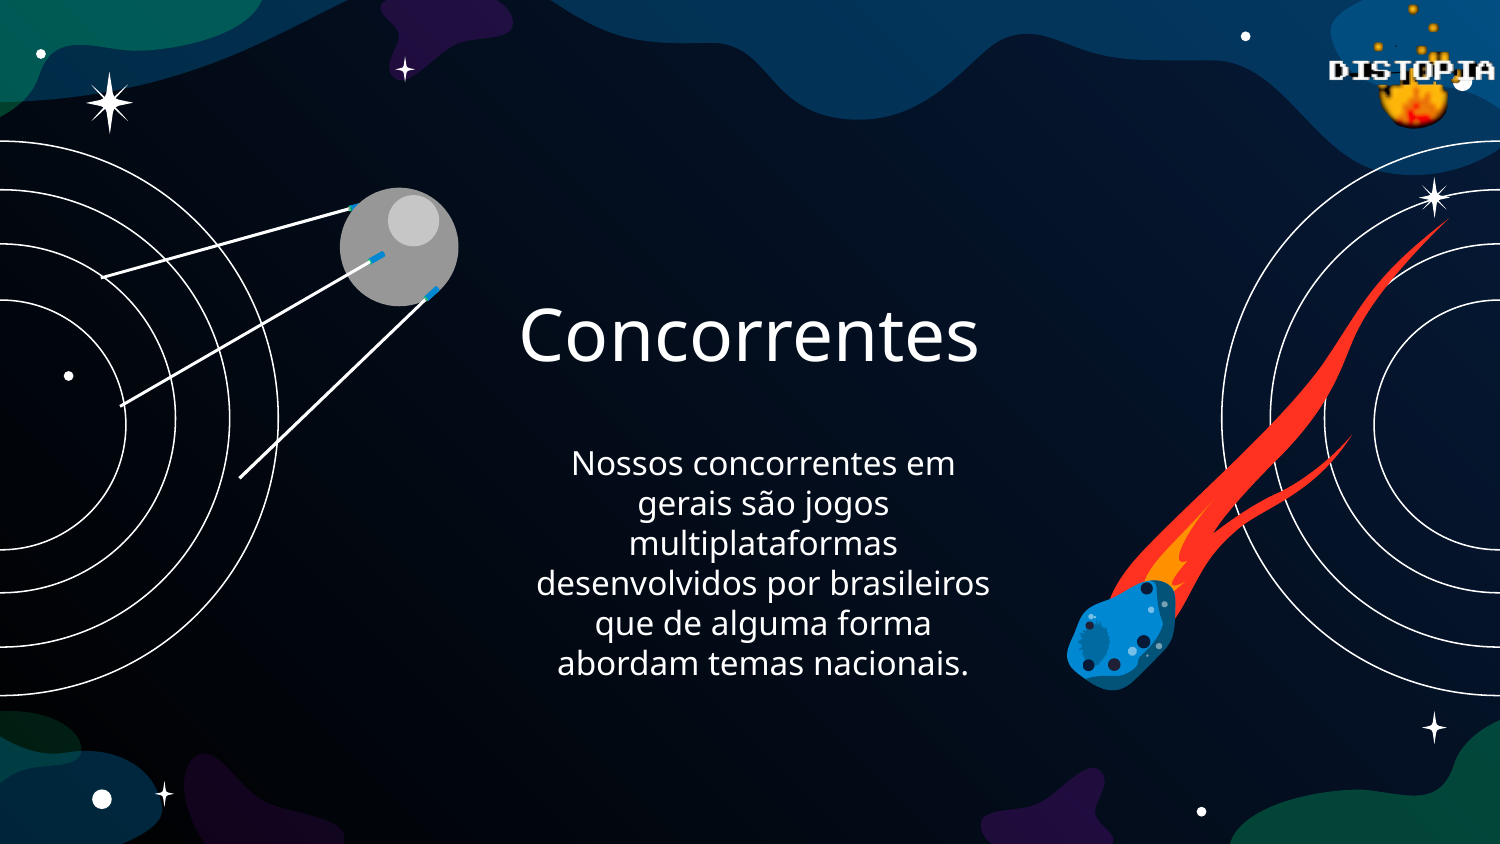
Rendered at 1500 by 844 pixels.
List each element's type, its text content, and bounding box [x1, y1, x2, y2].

picture [1302, 0, 1500, 178]
title Concorrentes [463, 290, 1019, 378]
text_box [99, 187, 459, 480]
subtitle Nossos concorrentes em gerais são jogos multiplataformas desenvolvidos por brasileiros que de alguma forma abordam temas nacionais. [508, 427, 1019, 664]
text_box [1024, 218, 1500, 706]
